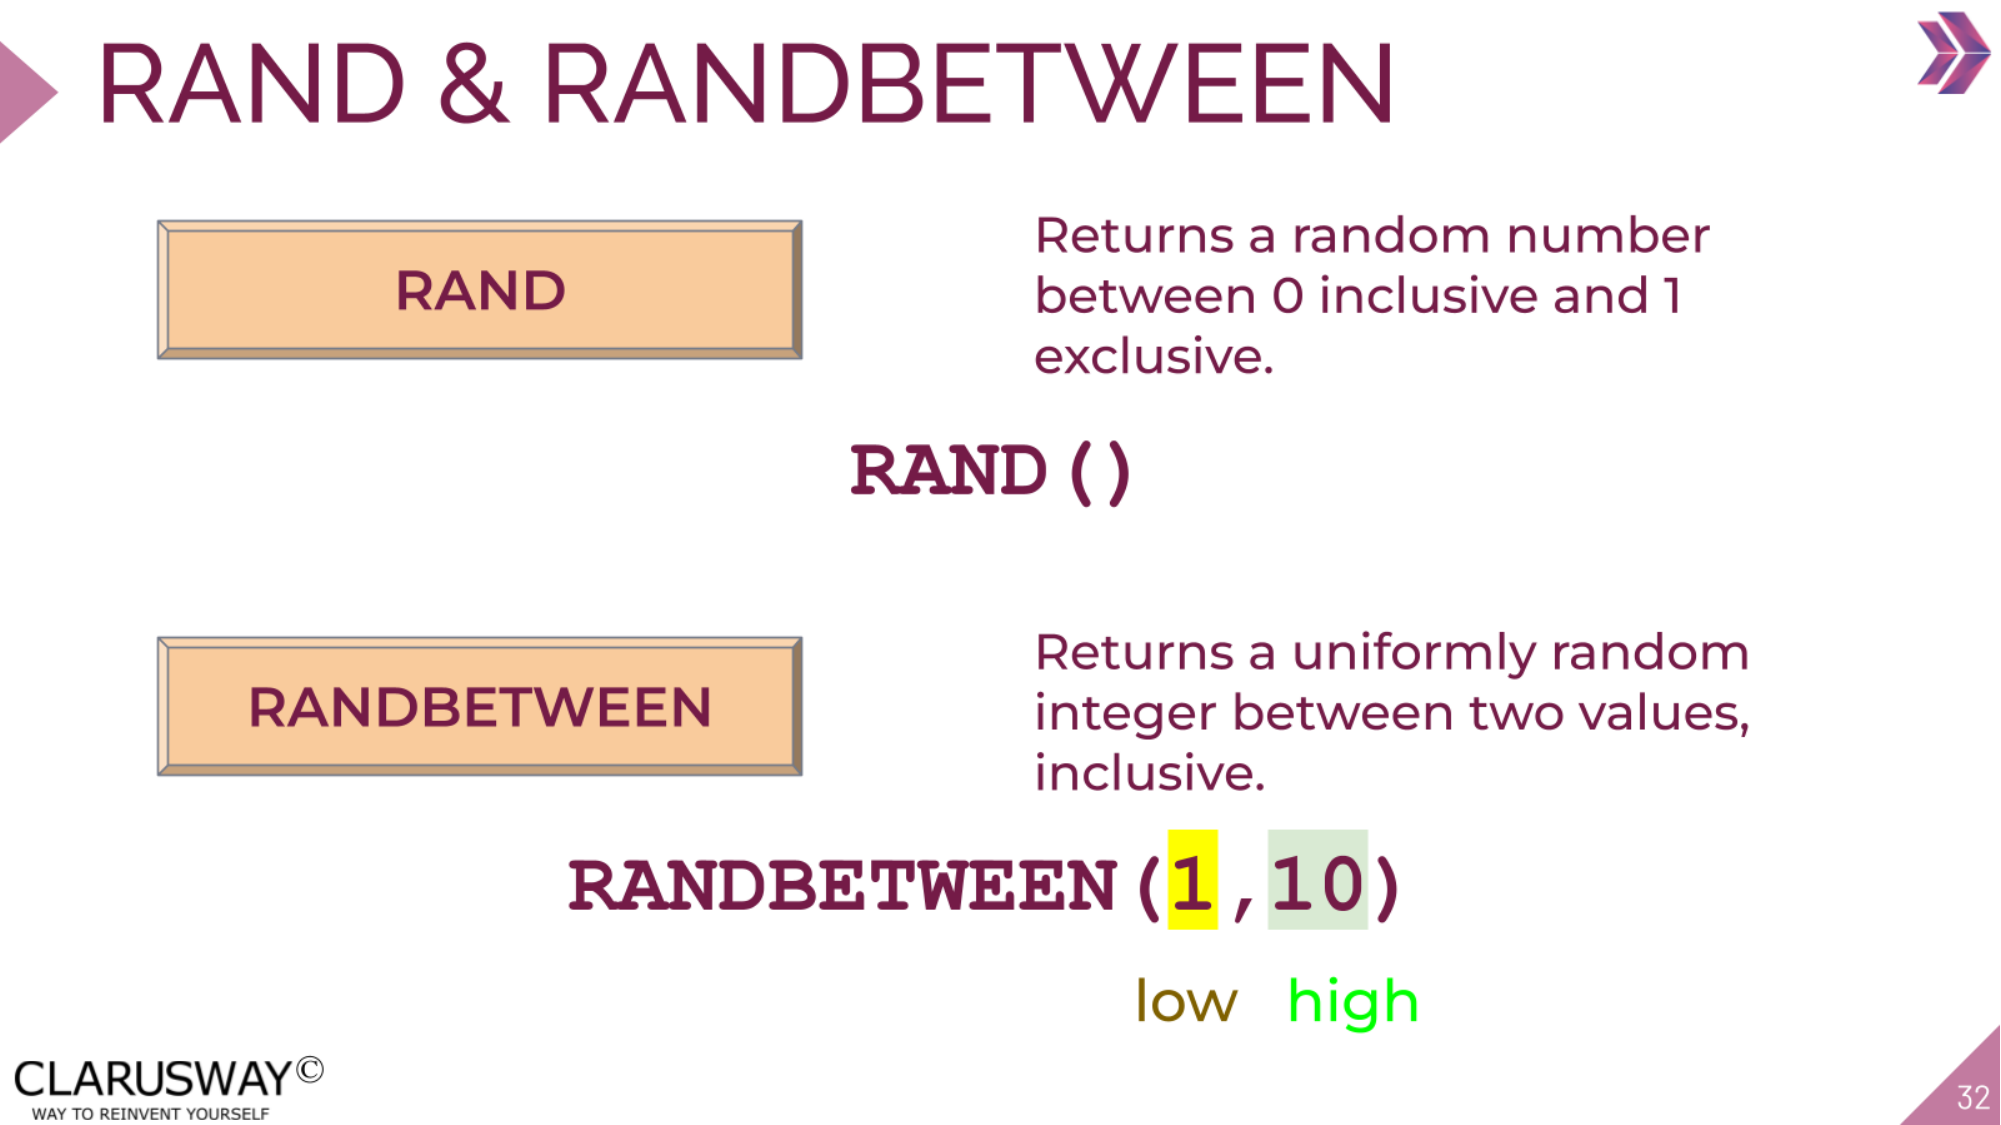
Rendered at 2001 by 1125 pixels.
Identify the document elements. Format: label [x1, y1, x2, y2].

list [0, 0, 2000, 1125]
